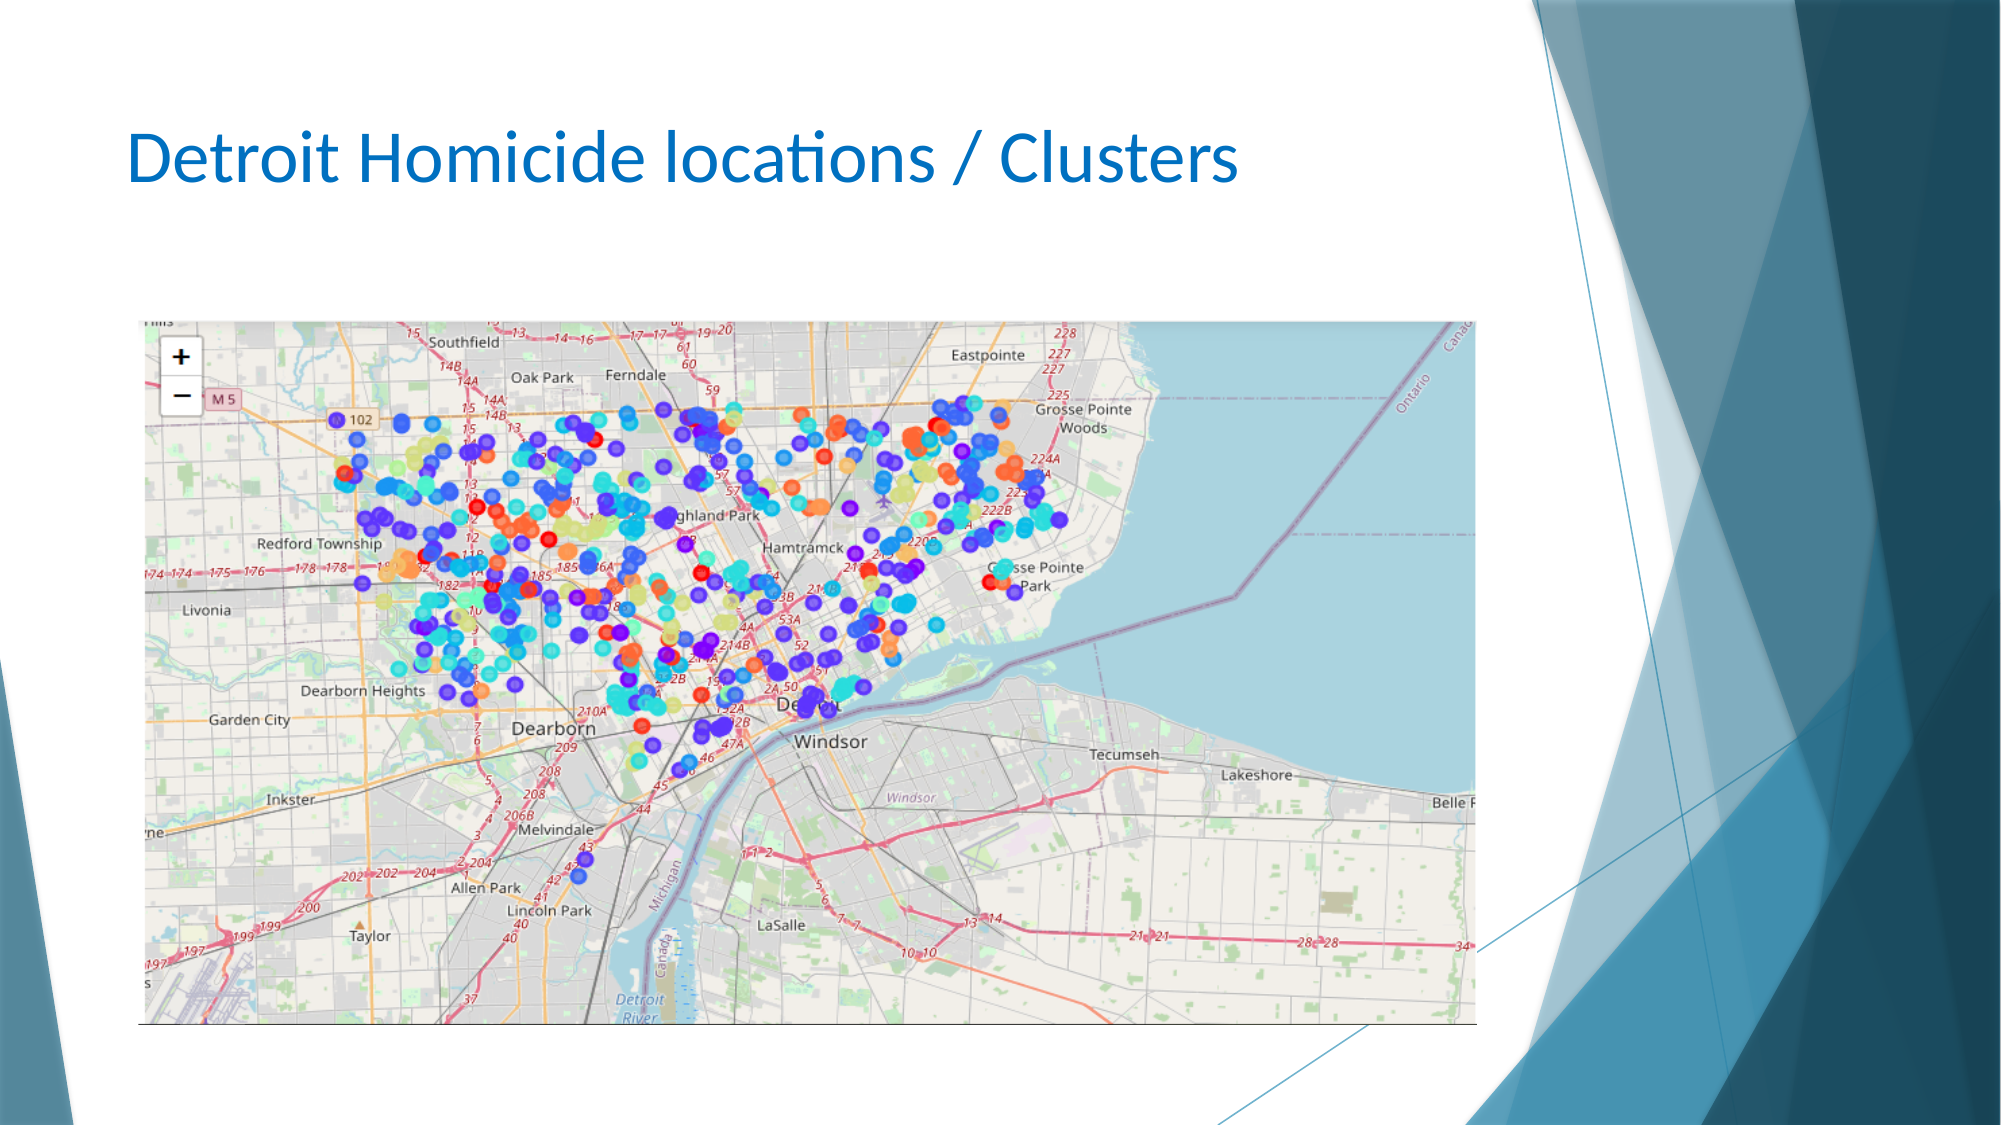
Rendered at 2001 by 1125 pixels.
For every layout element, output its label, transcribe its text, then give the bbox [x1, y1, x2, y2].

title Detroit Homicide locations / Clusters [111, 99, 1522, 317]
picture [137, 316, 1478, 1026]
